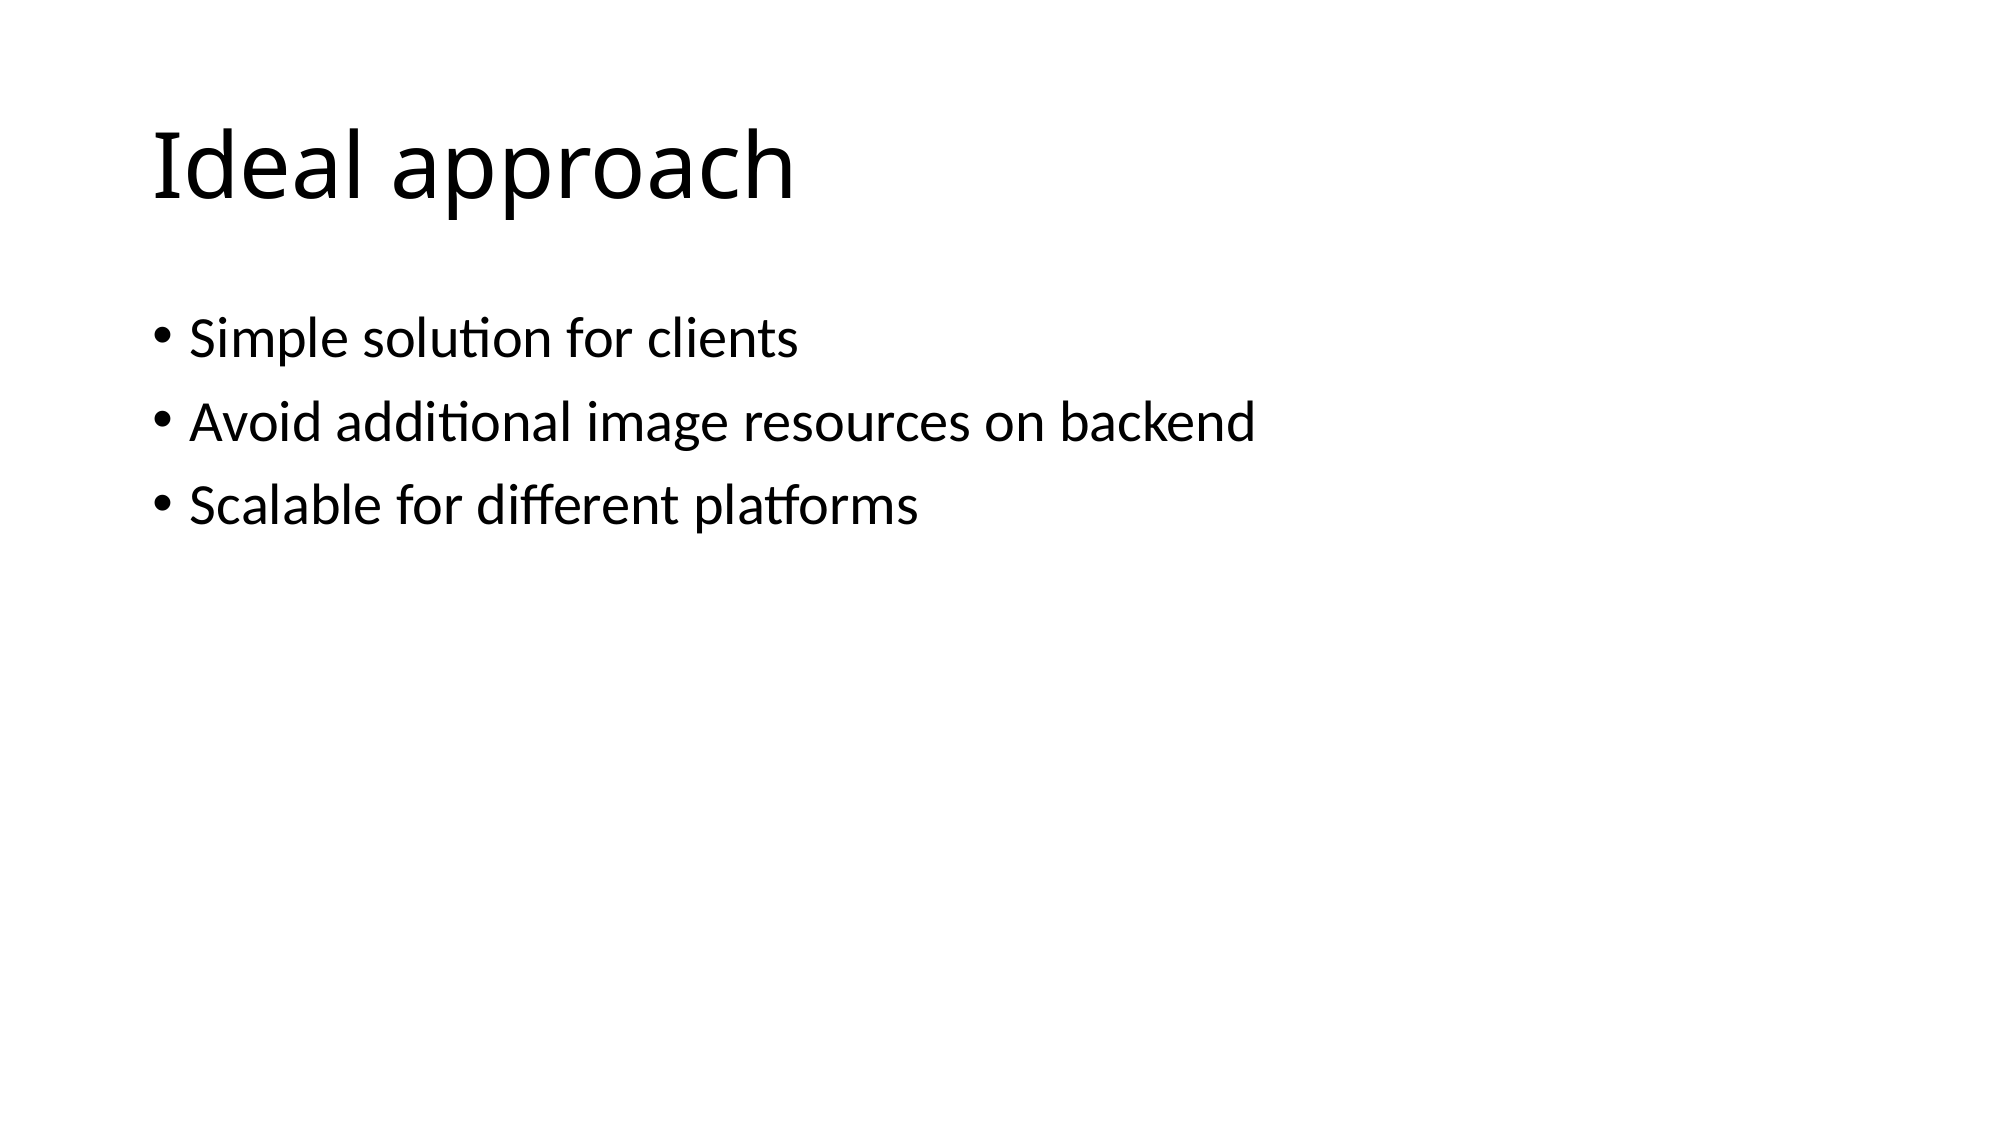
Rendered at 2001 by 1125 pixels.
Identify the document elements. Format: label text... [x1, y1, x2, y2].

list Simple solution for clients Avoid additional image resources on backend Scalable for different platforms [137, 299, 1863, 1014]
title Ideal approach [137, 59, 1863, 278]
